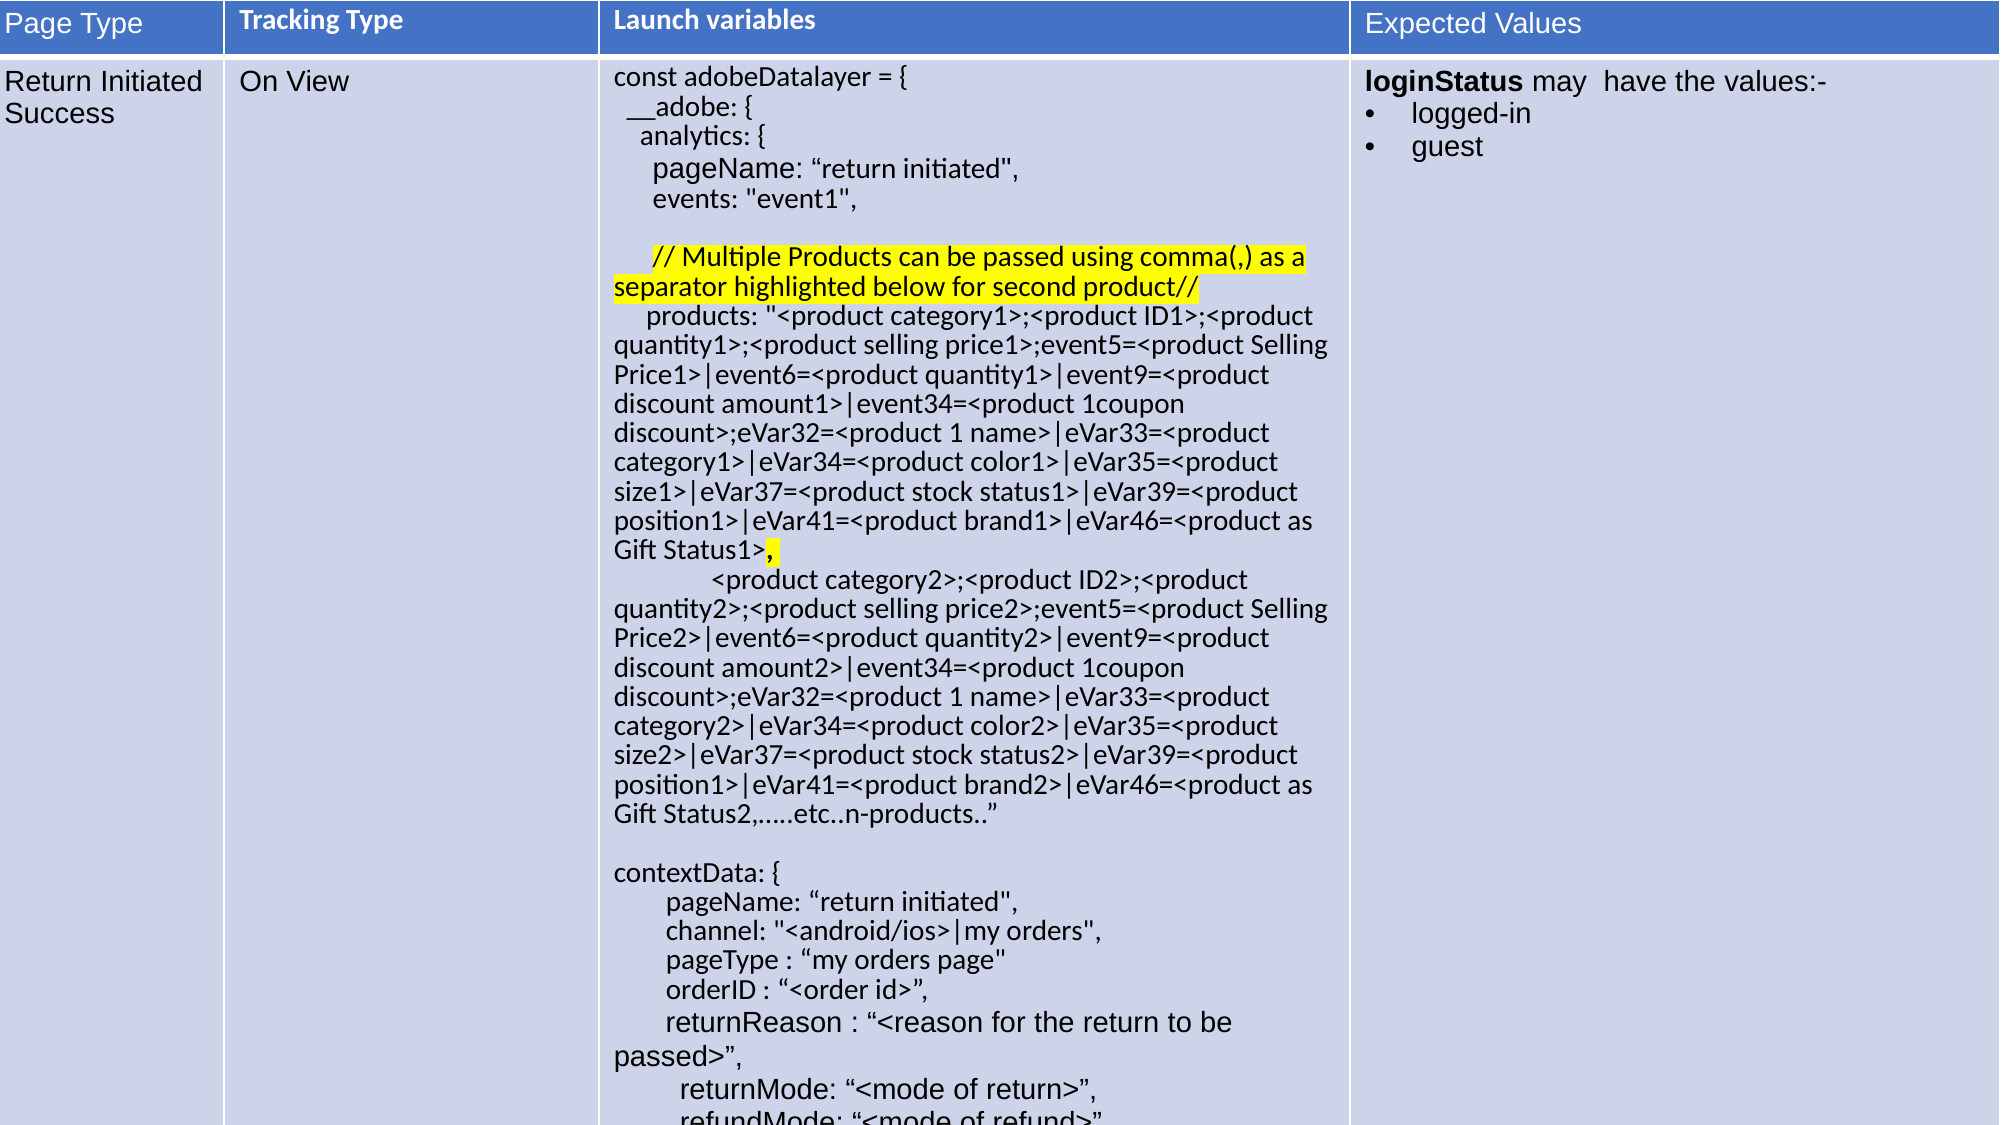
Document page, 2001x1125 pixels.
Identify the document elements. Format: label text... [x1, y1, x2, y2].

table_header Launch variables [600, 1, 1349, 54]
table_cell On View [225, 60, 598, 1125]
table_header Expected Values [1351, 1, 1999, 54]
table_header Page Type [0, 1, 223, 54]
table_cell const adobeDatalayer = { __adobe: { analytics: { pageName: “return initiated", events: "event1", // Multiple Products can be passed using comma(,) as a separator highlighted below for second product// products: "<product category1>;<product ID1>;<product quantity1>;<product selling price1>;event5=<product Selling Price1>|event6=<product quantity1>|event9=<product discount amount1>|event34=<product 1coupon discount>;eVar32=<product 1 name>|eVar33=<product category1>|eVar34=<product color1>|eVar35=<product size1>|eVar37=<product stock status1>|eVar39=<product position1>|eVar41=<product brand1>|eVar46=<product as Gift Status1>, <product category2>;<product ID2>;<product quantity2>;<product selling price2>;event5=<product Selling Price2>|event6=<product quantity2>|event9=<product discount amount2>|event34=<product 1coupon discount>;eVar32=<product 1 name>|eVar33=<product category2>|eVar34=<product color2>|eVar35=<product size2>|eVar37=<product stock status2>|eVar39=<product position1>|eVar41=<product brand2>|eVar46=<product as Gift Status2,…..etc..n-products..” contextData: { pageName: “return initiated",​ channel: "<android/ios>|my orders", pageType : “my orders page" orderID : “<order id>”, returnReason : “<reason for the return to be passed>”, returnMode: “<mode of return>”, refundMode: “<mode of refund>”, customerID: "<customerID>", // only pass when available loginStatus: "<logged-in/guest>", platform: "<android/ios>", userDetails: "<gender>|<age>", // only when user is logged in dob: "<date of birth>", // only when user is logged in adobeAnalyticsVersion: "aepedge", eventType: "click" } } } }; let experienceEvent = new ExperienceEvent({ xdmData: xdmData, data: adobeDatalayer }); [600, 60, 1349, 1125]
table_cell loginStatus may have the values:- logged-in guest [1351, 60, 1999, 1125]
table_cell Return Initiated Success [0, 60, 223, 1125]
table_header Tracking Type [225, 1, 598, 54]
